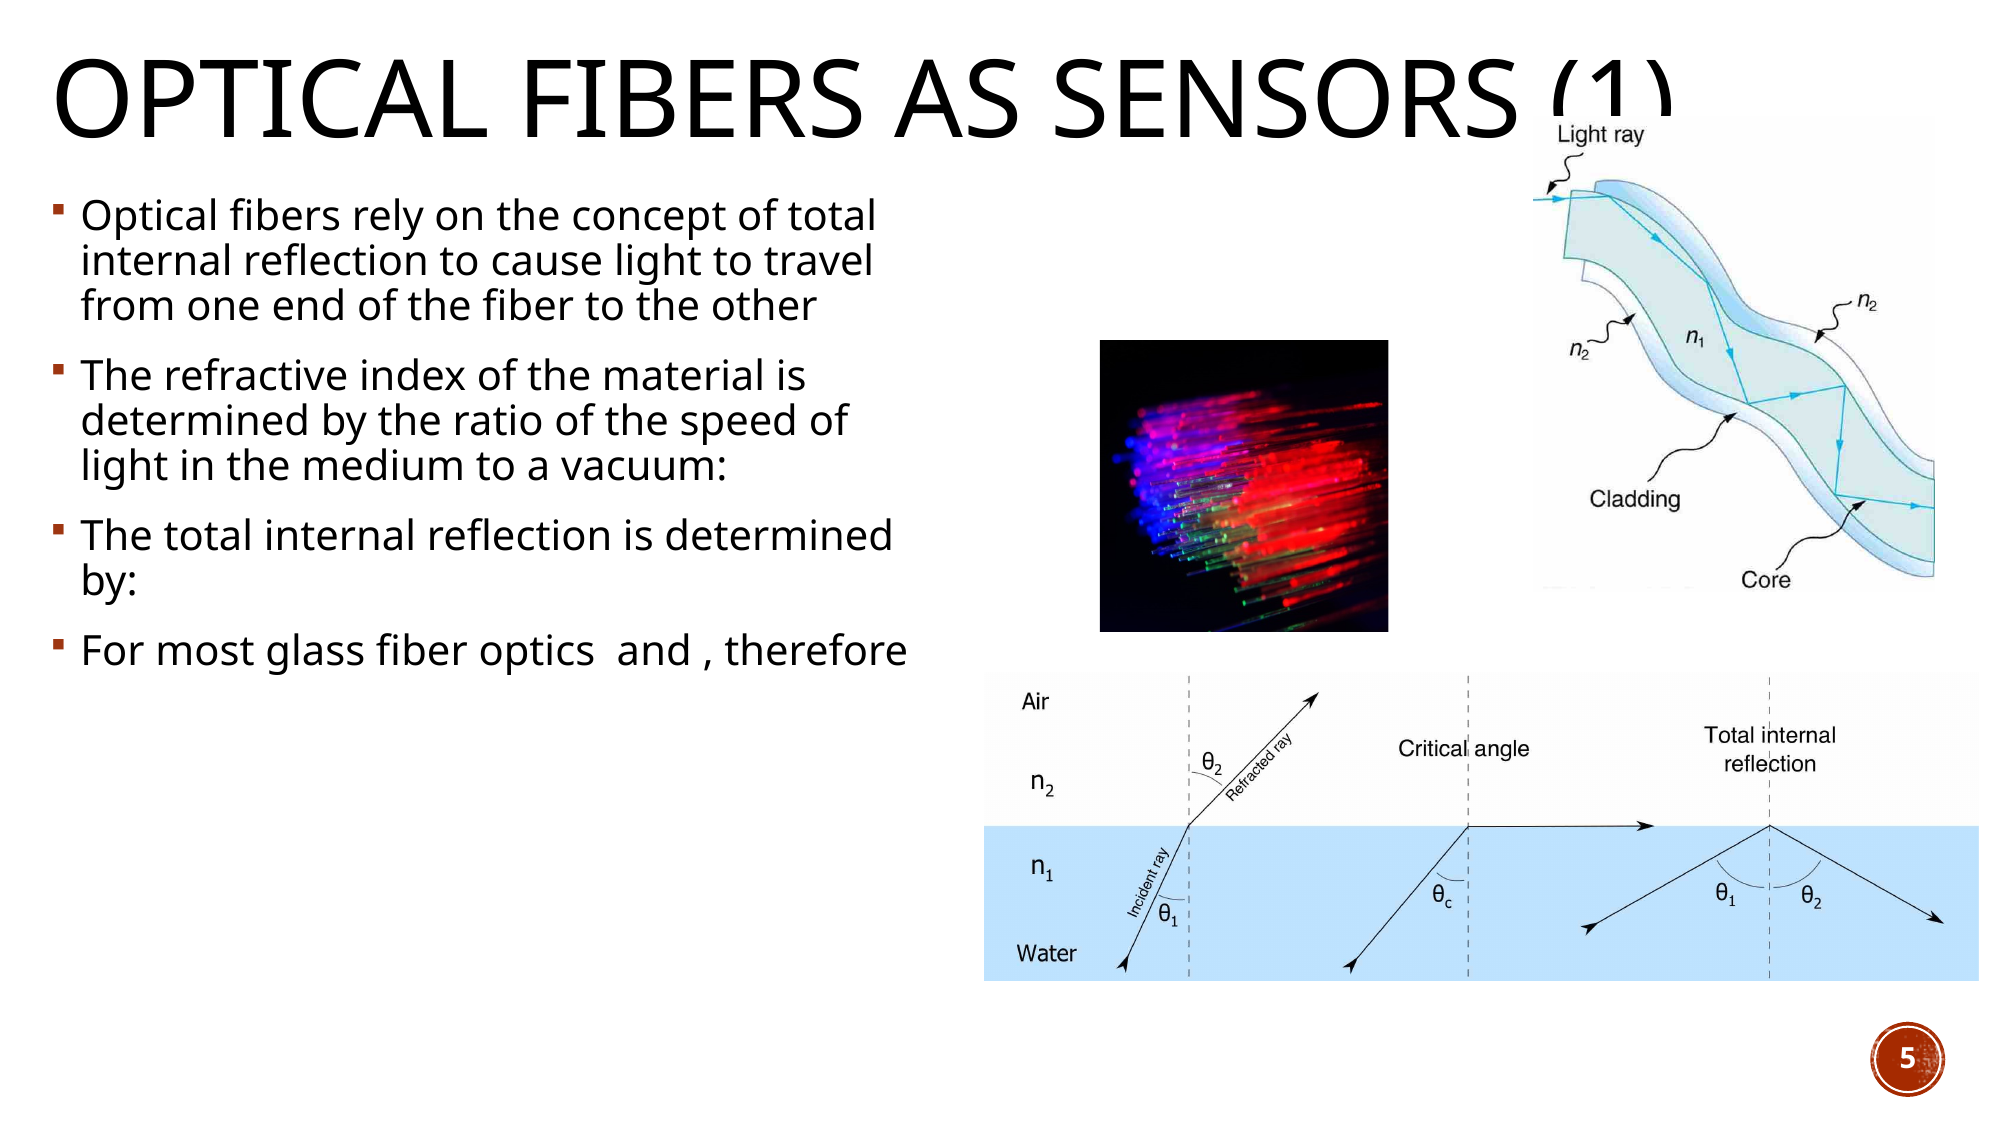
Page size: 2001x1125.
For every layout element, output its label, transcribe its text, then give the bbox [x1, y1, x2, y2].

picture [984, 672, 1979, 981]
picture [1533, 116, 1935, 592]
title Optical Fibers as Sensors (1) [35, 36, 1965, 169]
picture [1099, 340, 1389, 632]
slide_number 5 [1855, 1028, 1961, 1089]
